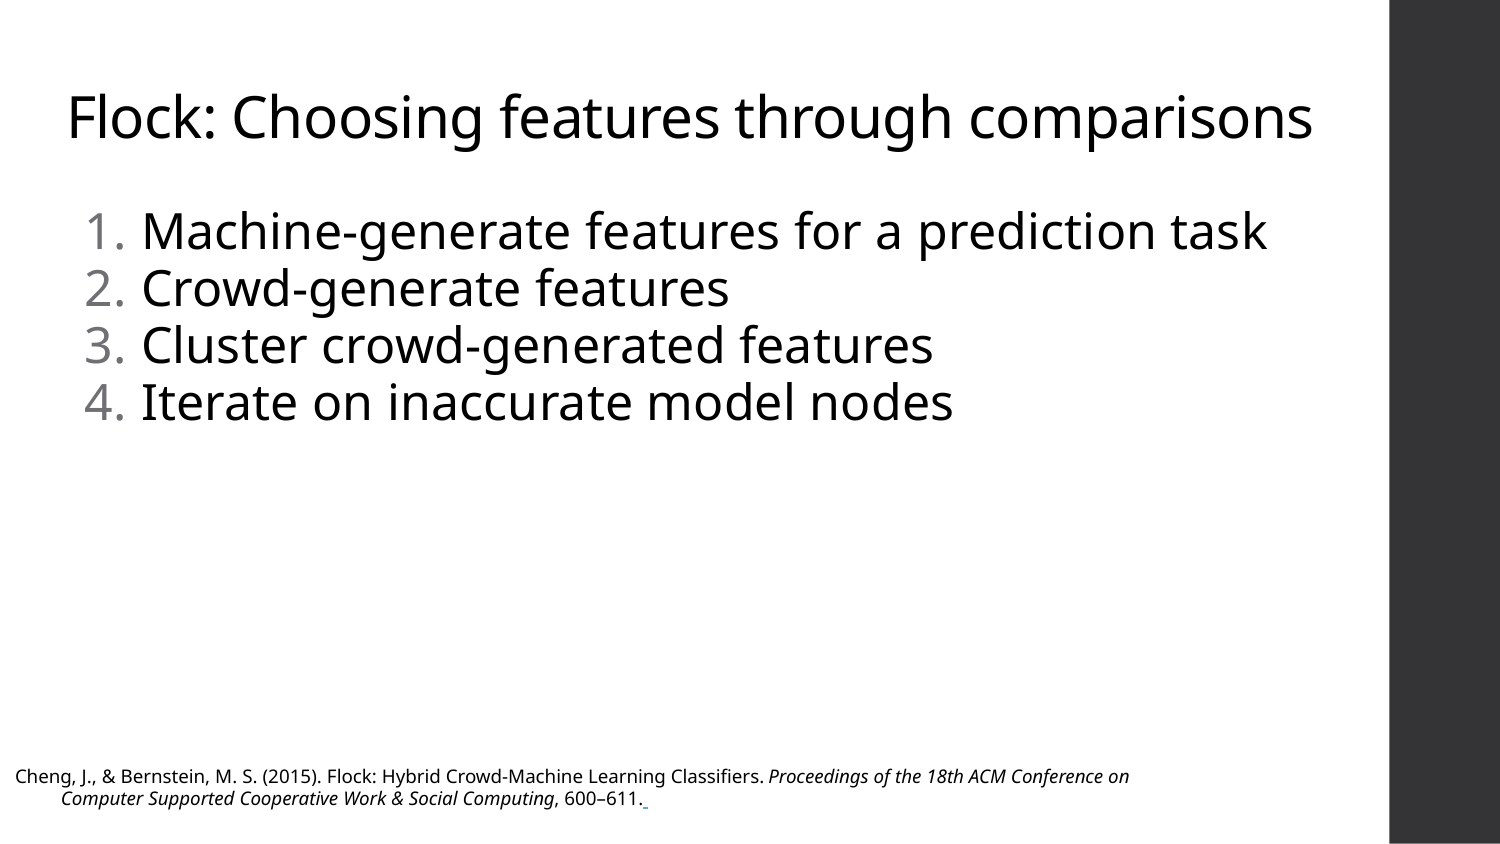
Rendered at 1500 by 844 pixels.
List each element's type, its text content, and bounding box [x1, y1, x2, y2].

text_box Cheng, J., & Bernstein, M. S. (2015). Flock: Hybrid Crowd-Machine Learning Classifiers. Proceedings of the 18th ACM Conference on Computer Supported Cooperative Work & Social Computing, 600–611. [0, 749, 1212, 828]
title Flock: Choosing features through comparisons [51, 72, 1449, 167]
list Machine-generate features for a prediction task Crowd-generate features Cluster crowd-generated features Iterate on inaccurate model nodes [51, 189, 1449, 750]
